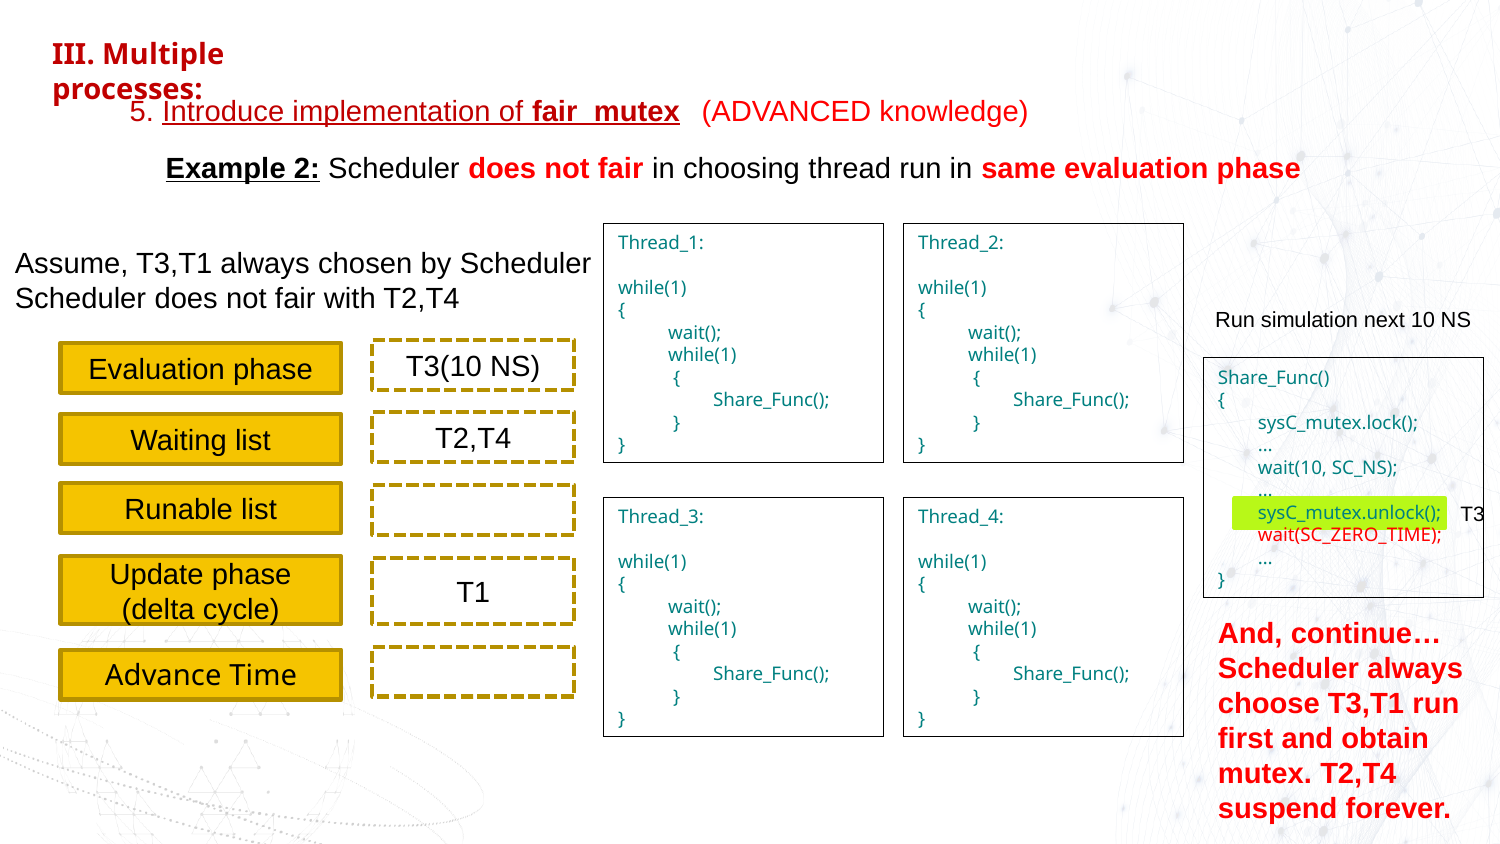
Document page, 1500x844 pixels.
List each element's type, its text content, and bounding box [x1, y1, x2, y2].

text_box Thread_4: while(1) { wait(); while(1) { Share_Func(); } } [903, 497, 1184, 737]
text_box T3(10 NS) [370, 338, 576, 392]
text_box T1 [370, 556, 576, 626]
text_box Evaluation phase [58, 341, 343, 395]
text_box Update phase (delta cycle) [58, 554, 343, 626]
text_box [370, 483, 576, 537]
text_box [370, 645, 576, 699]
text_box Assume, T3,T1 always chosen by Scheduler Scheduler does not fair with T2,T4 [0, 237, 619, 323]
text_box Advance Time [58, 648, 343, 702]
text_box Thread_1: while(1) { wait(); while(1) { Share_Func(); } } [603, 223, 884, 463]
text_box III. Multiple processes: [37, 27, 357, 113]
picture [0, 0, 1500, 844]
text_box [1234, 492, 1500, 534]
text_box Thread_2: while(1) { wait(); while(1) { Share_Func(); } } [903, 223, 1184, 463]
text_box 5. Introduce implementation of fair_mutex [114, 85, 686, 135]
text_box T2,T4 [370, 410, 576, 464]
text_box Run simulation next 10 NS [1200, 298, 1487, 340]
text_box Runable list [58, 481, 343, 535]
text_box Share_Func() { sysC_mutex.lock(); … wait(10, SC_NS); … sysC_mutex.unlock(); wait(SC_ZERO_TIME); … } [1203, 357, 1484, 598]
text_box Thread_3: while(1) { wait(); while(1) { Share_Func(); } } [603, 497, 884, 737]
text_box Waiting list [58, 412, 343, 466]
text_box And, continue… Scheduler always choose T3,T1 run first and obtain mutex. T2,T4 suspend forever. [1203, 607, 1500, 832]
text_box (ADVANCED knowledge) [686, 85, 1044, 135]
text_box Example 2: Scheduler does not fair in choosing thread run in same evaluation phase [150, 142, 1427, 193]
